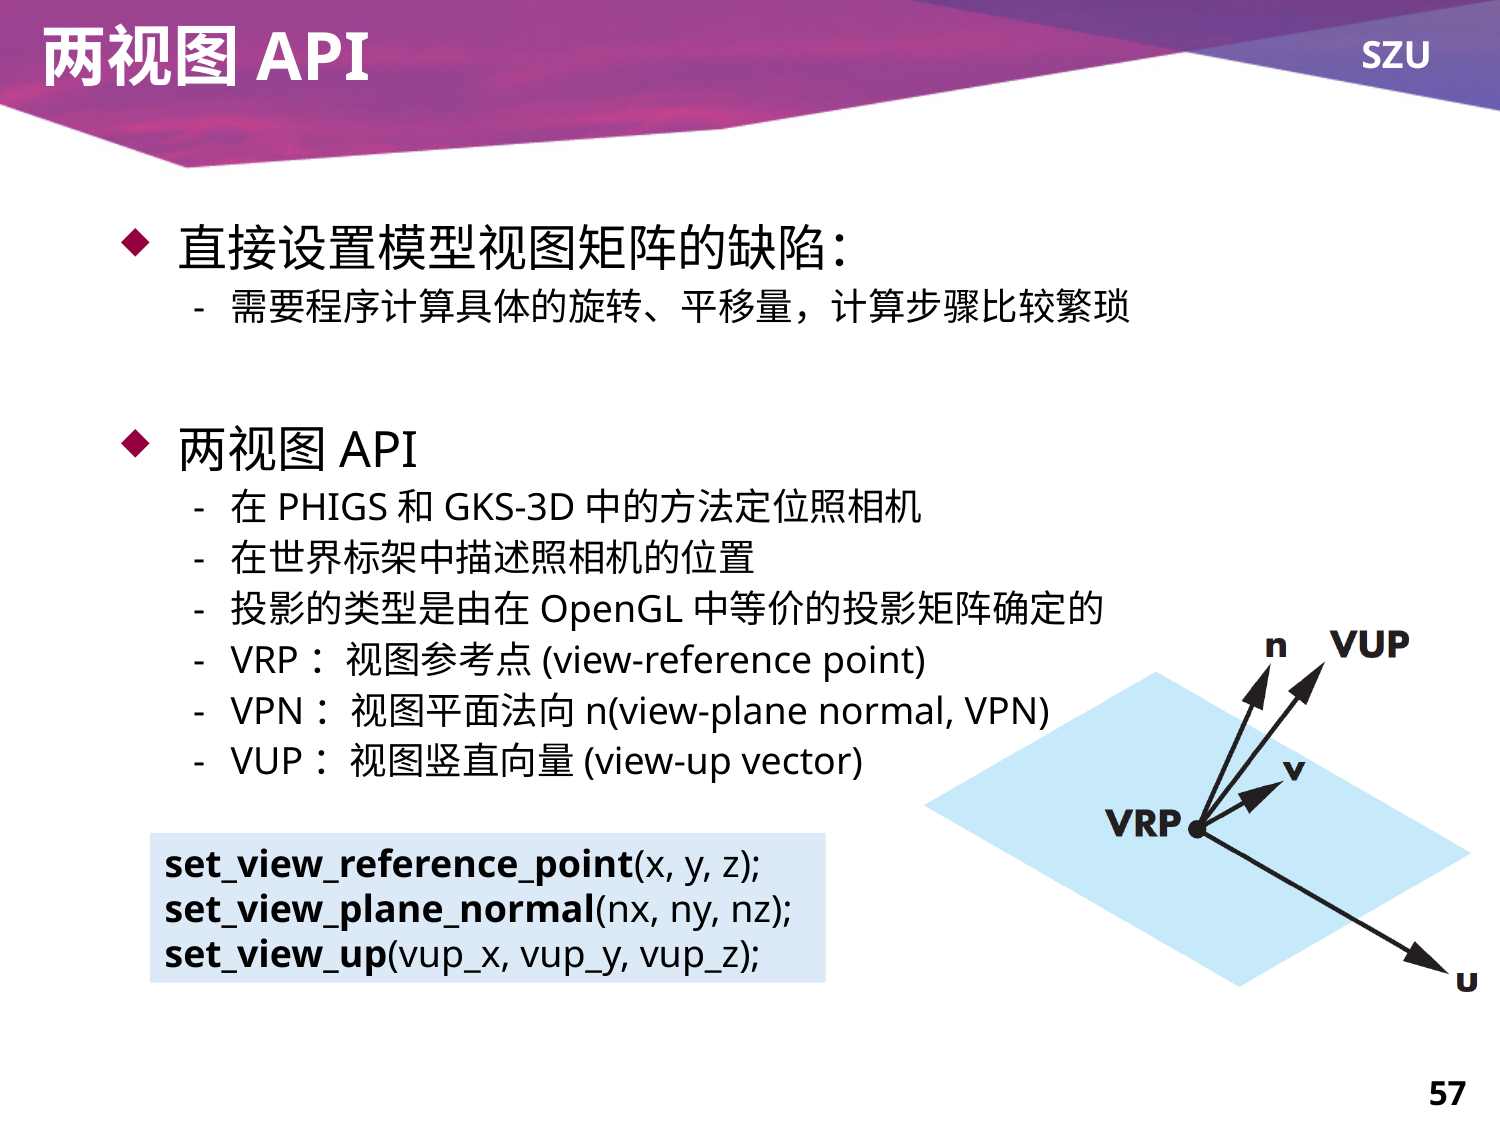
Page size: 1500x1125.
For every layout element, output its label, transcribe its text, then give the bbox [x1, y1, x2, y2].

text_box set_view_reference_point(x, y, z); set_view_plane_normal(nx, ny, nz); set_view_up(vup_x, vup_y, vup_z); [149, 832, 826, 983]
list 直接设置模型视图矩阵的缺陷： 需要程序计算具体的旋转、平移量，计算步骤比较繁琐 两视图API 在PHIGS和GKS-3D中的方法定位照相机 在世界标架中描述照相机的位置 投影的类型是由在OpenGL中等价的投影矩阵确定的 VRP：视图参考点(view-reference point) VPN：视图平面法向n(view-plane normal, VPN) VUP：视图竖直向量(view-up vector) [103, 216, 1397, 930]
title 两视图API [25, 15, 1320, 104]
slide_number 57 [1384, 1065, 1500, 1125]
picture [0, 0, 1500, 1125]
